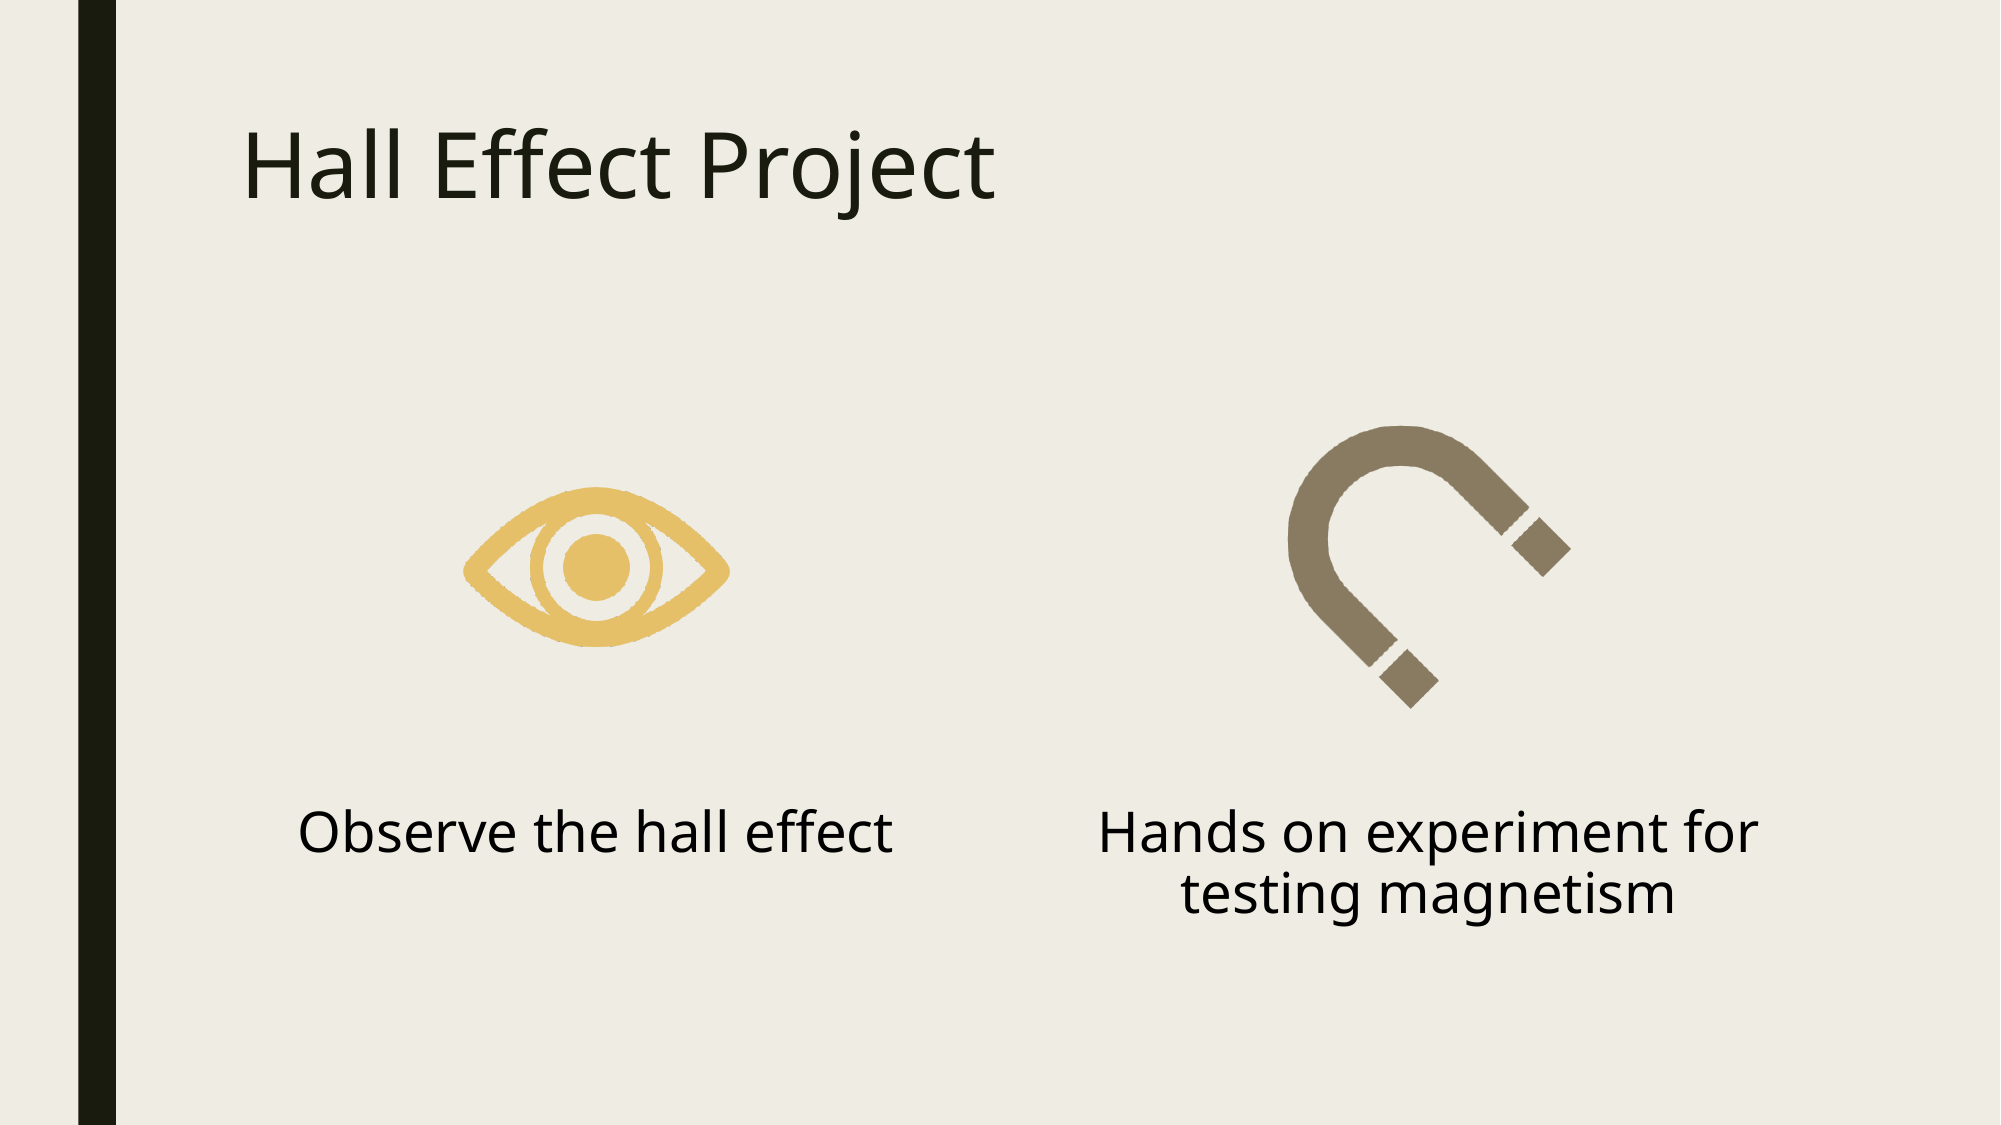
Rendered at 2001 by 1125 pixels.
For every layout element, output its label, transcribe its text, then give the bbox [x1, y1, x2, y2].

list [224, 371, 1800, 959]
title Hall Effect Project [225, 112, 1800, 357]
